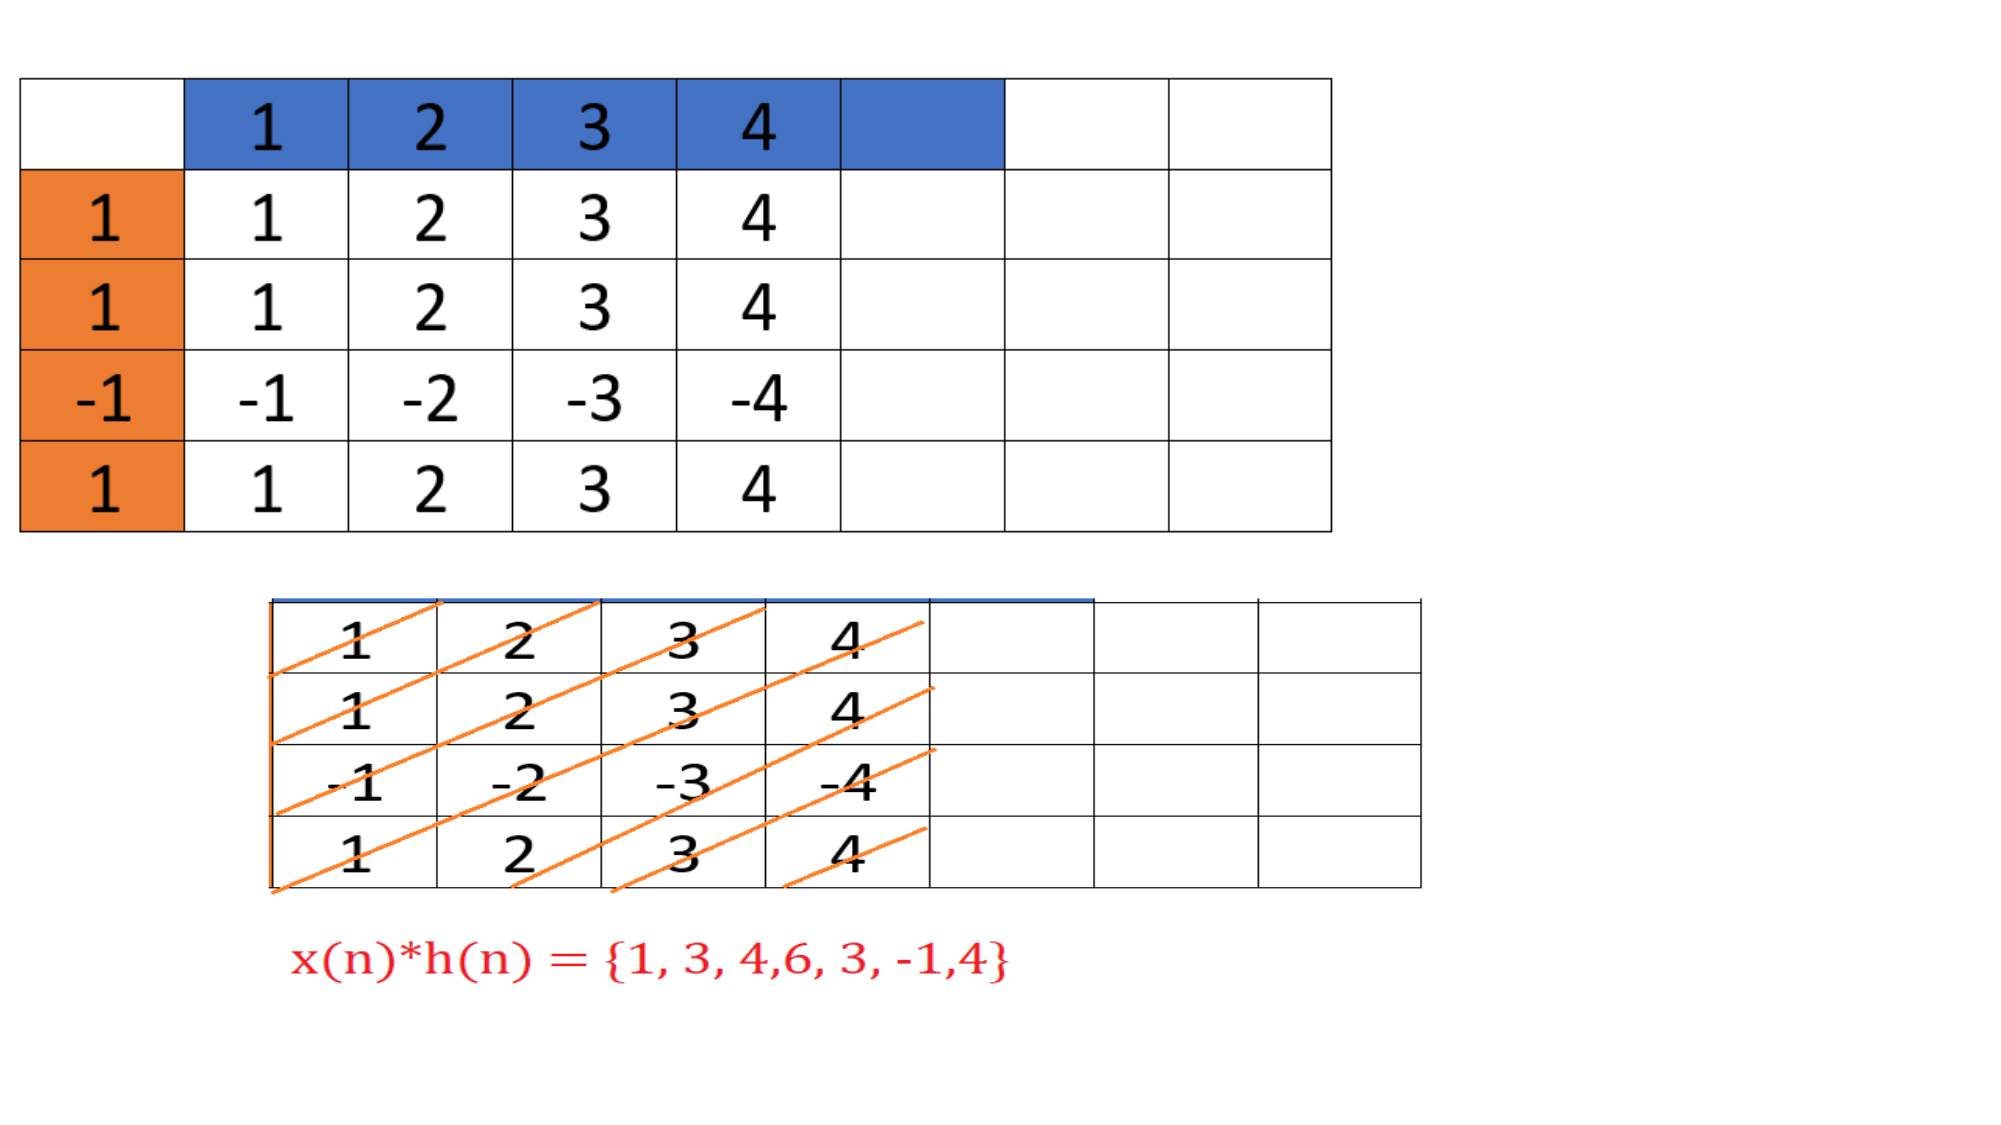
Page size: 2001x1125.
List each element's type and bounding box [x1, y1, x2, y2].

picture [219, 575, 1444, 1023]
picture [15, 72, 1345, 550]
